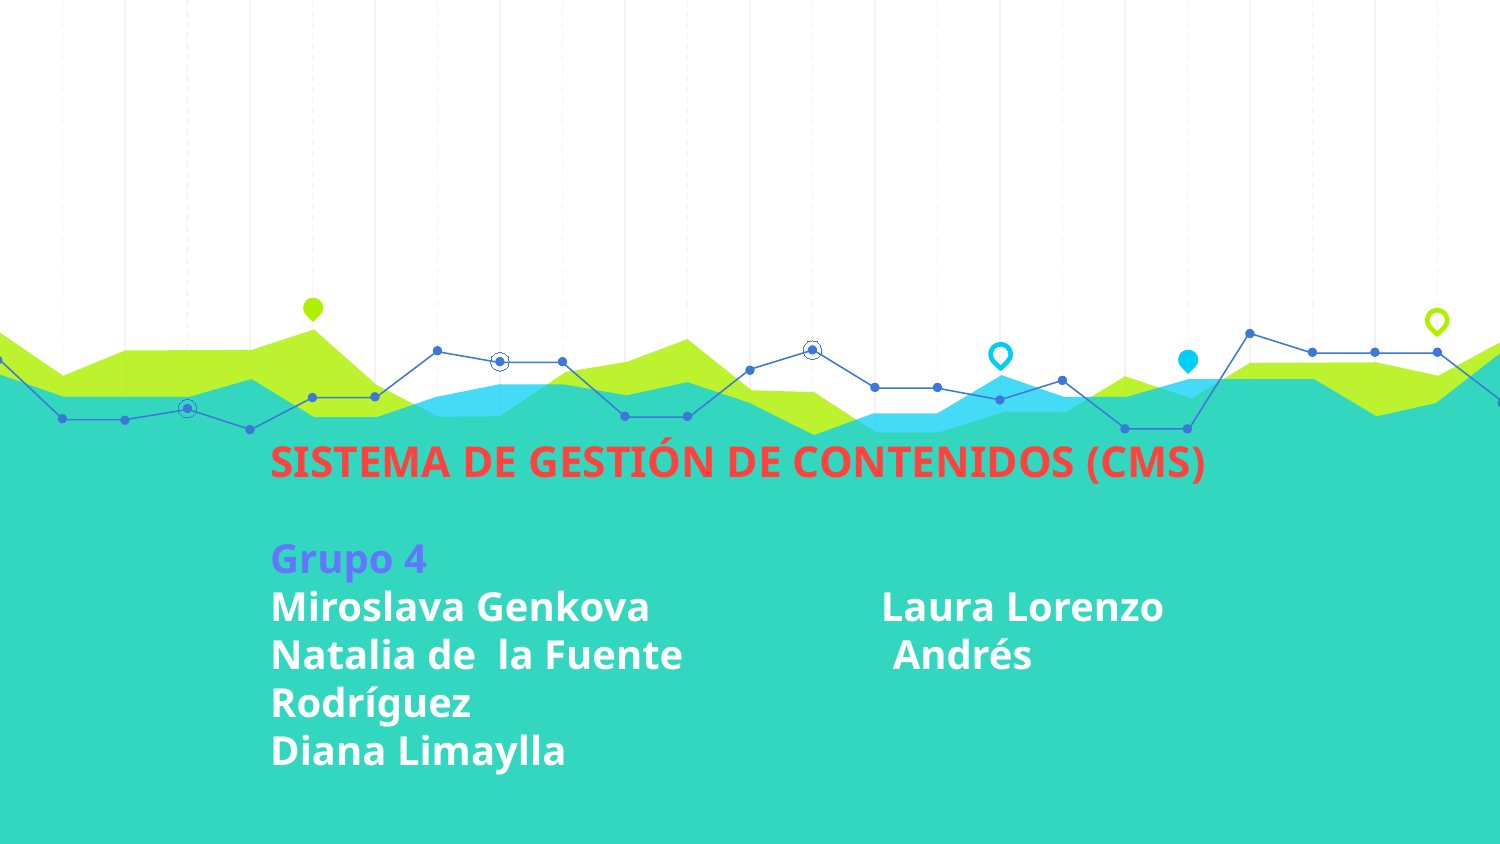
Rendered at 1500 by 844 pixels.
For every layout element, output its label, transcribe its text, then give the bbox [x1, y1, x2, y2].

title SISTEMA DE GESTIÓN DE CONTENIDOS (CMS) Grupo 4 Miroslava Genkova Laura Lorenzo Natalia de la Fuente Andrés Rodríguez Diana Limaylla [254, 419, 1247, 790]
